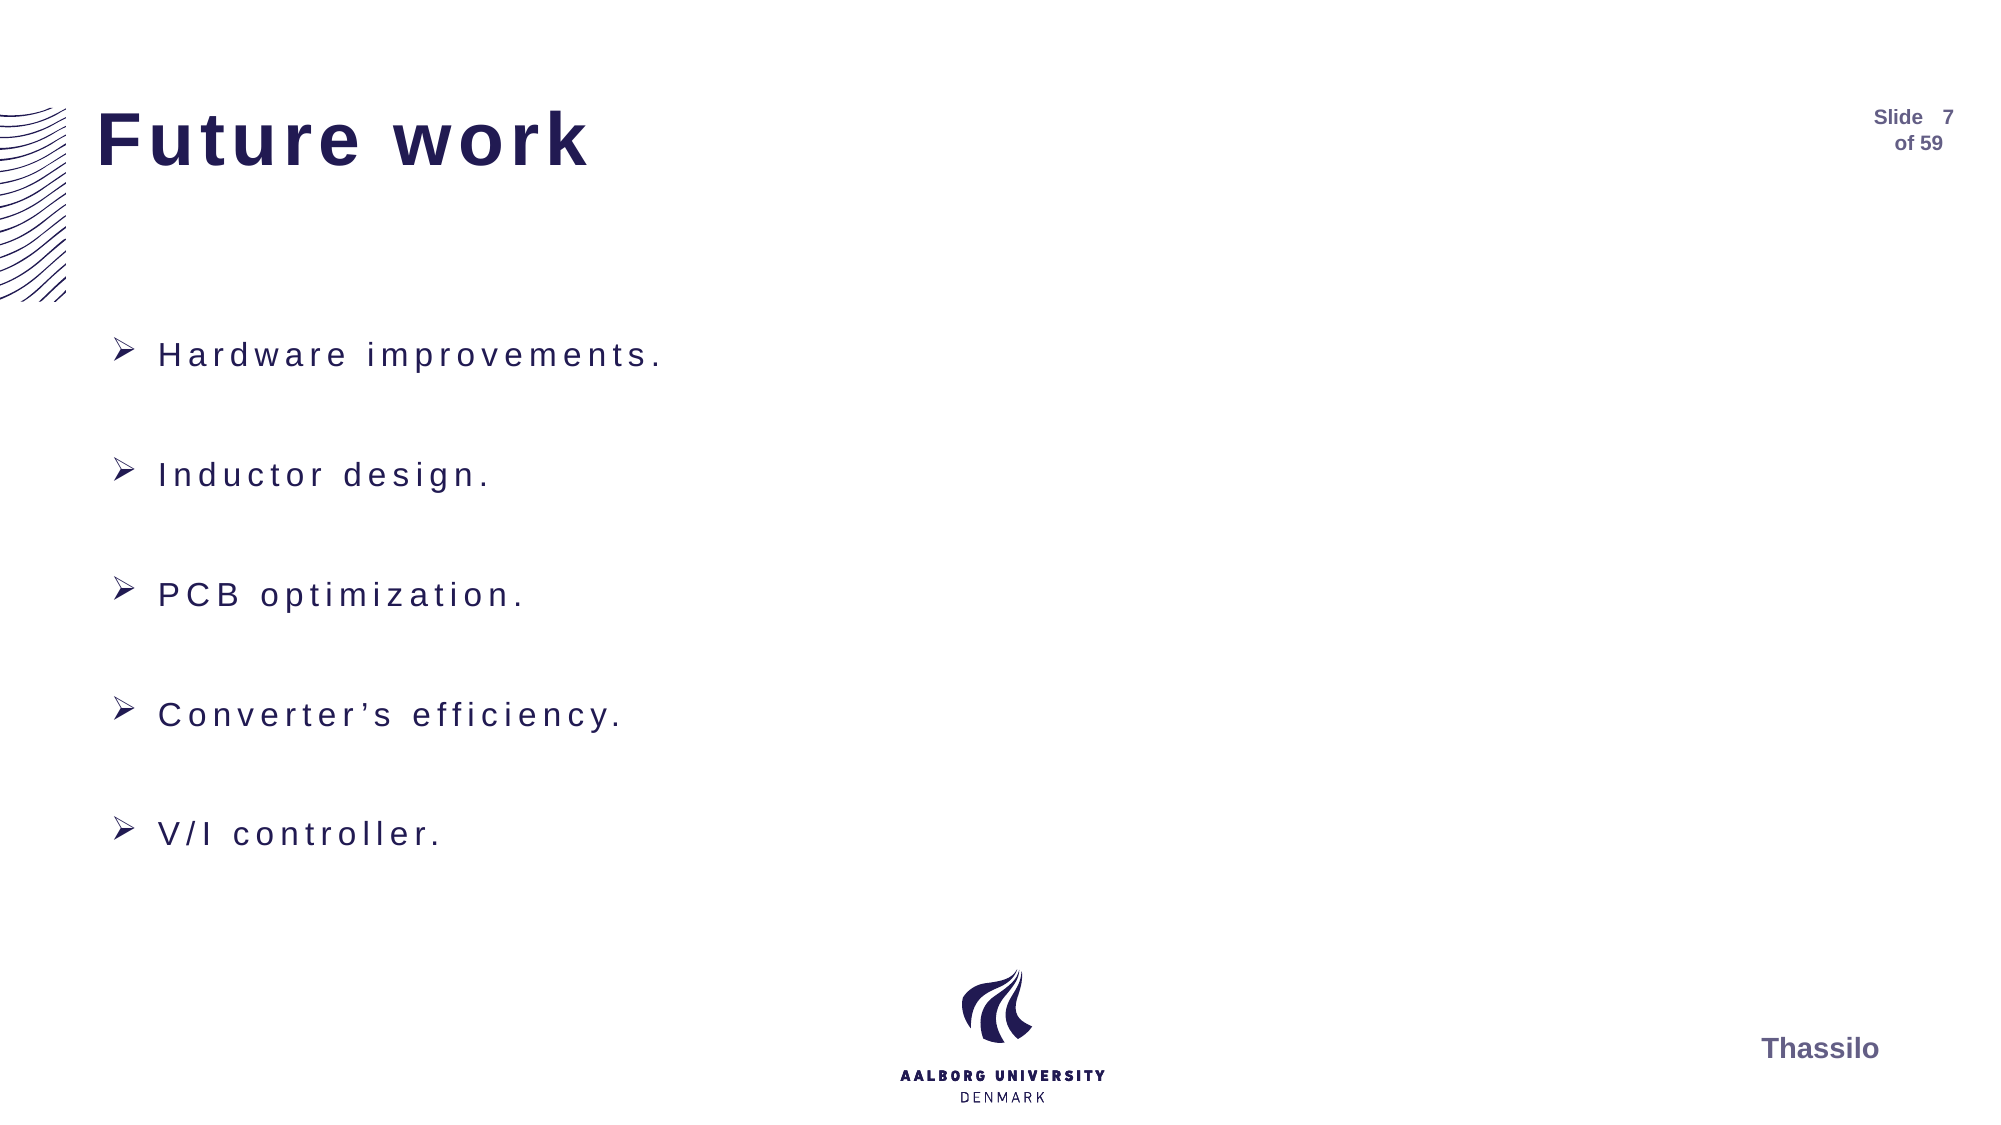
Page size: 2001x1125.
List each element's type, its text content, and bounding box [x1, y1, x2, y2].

text_box Slide [1859, 97, 1924, 135]
slide_number 7 [1924, 97, 1954, 135]
text_box of 59 [1864, 123, 1944, 162]
title Future work [96, 58, 1105, 325]
text_box Hardware improvements. Inductor design. PCB optimization. Converter’s efficiency. V/I controller. [96, 326, 1105, 860]
text_box Thassilo [1743, 1027, 1880, 1065]
